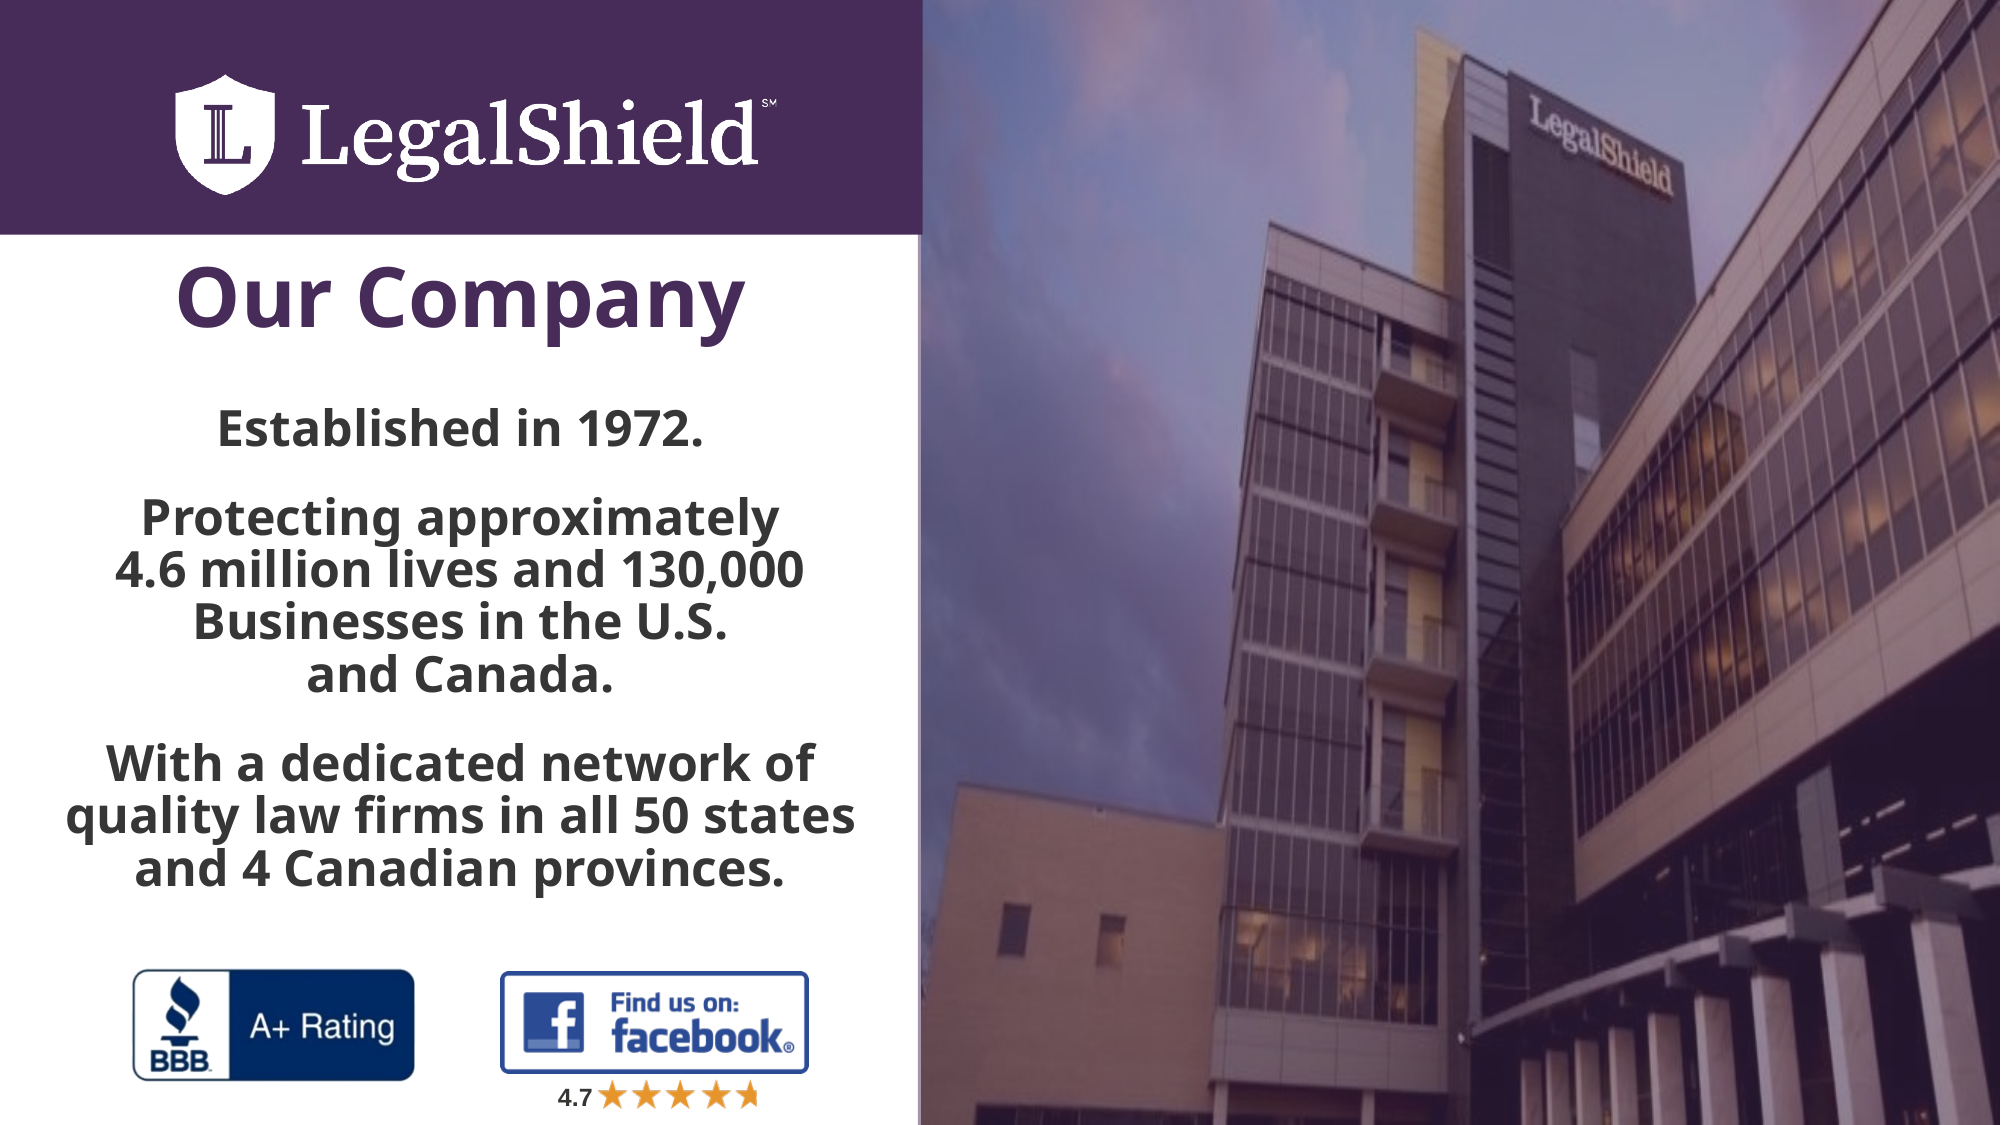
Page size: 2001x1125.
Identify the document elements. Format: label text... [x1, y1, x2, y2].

text_box [0, 0, 917, 236]
picture [121, 963, 421, 1090]
picture [175, 74, 777, 195]
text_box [500, 971, 809, 1120]
picture [921, 0, 2000, 1125]
text_box Our Company Established in 1972. Protecting approximately 4.6 million lives and 130,000 Businesses in the U.S. and Canada. With a dedicated network of quality law firms in all 50 states and 4 Canadian provinces. [0, 236, 917, 979]
text_box [917, 0, 921, 1125]
